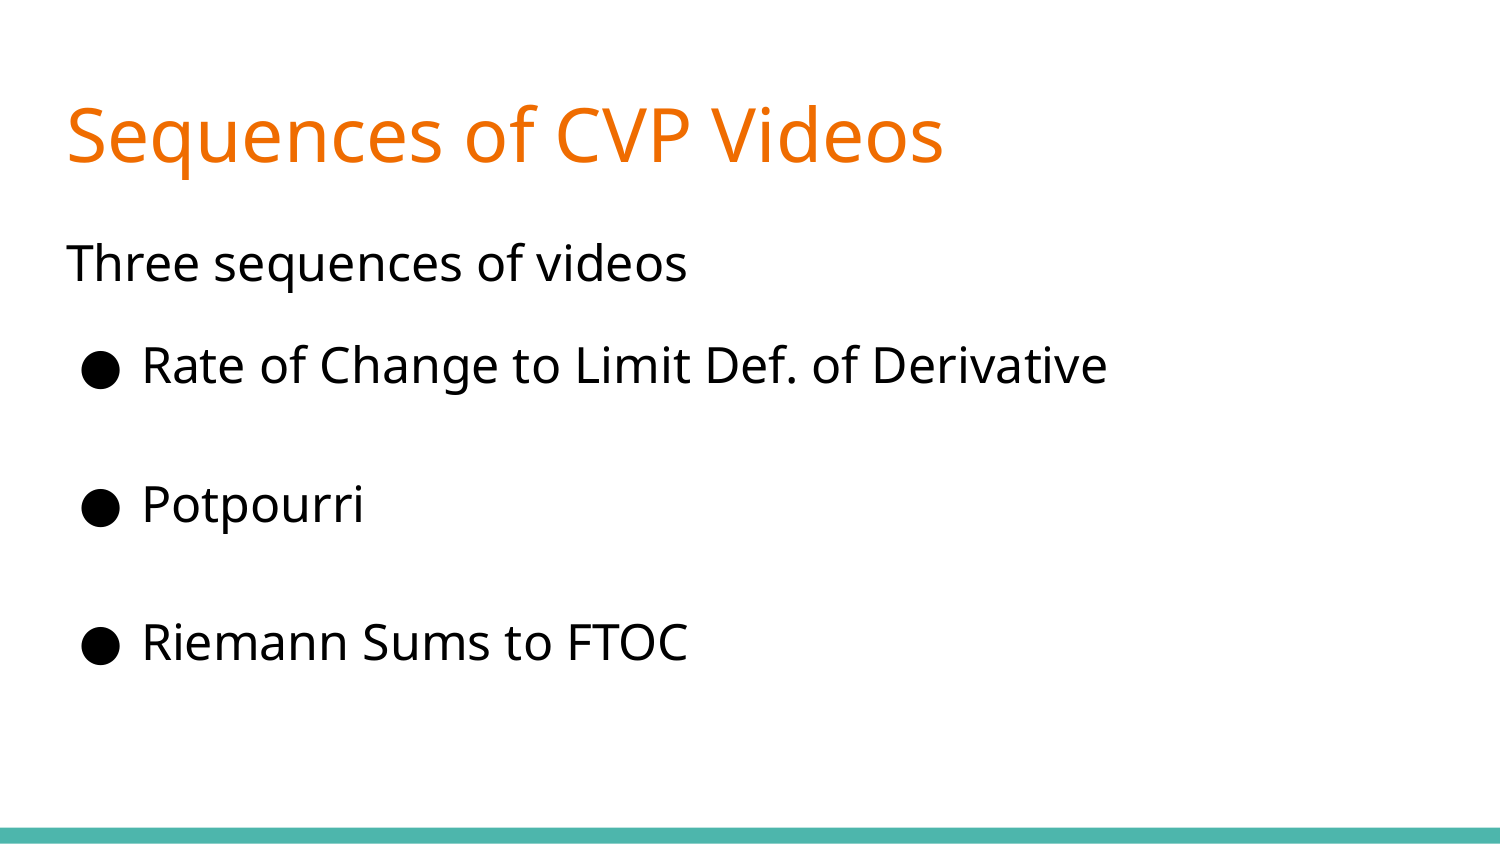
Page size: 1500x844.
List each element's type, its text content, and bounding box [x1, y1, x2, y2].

title Sequences of CVP Videos [51, 72, 1449, 189]
list Three sequences of videos Rate of Change to Limit Def. of Derivative Potpourri Riemann Sums to FTOC [51, 207, 1449, 750]
